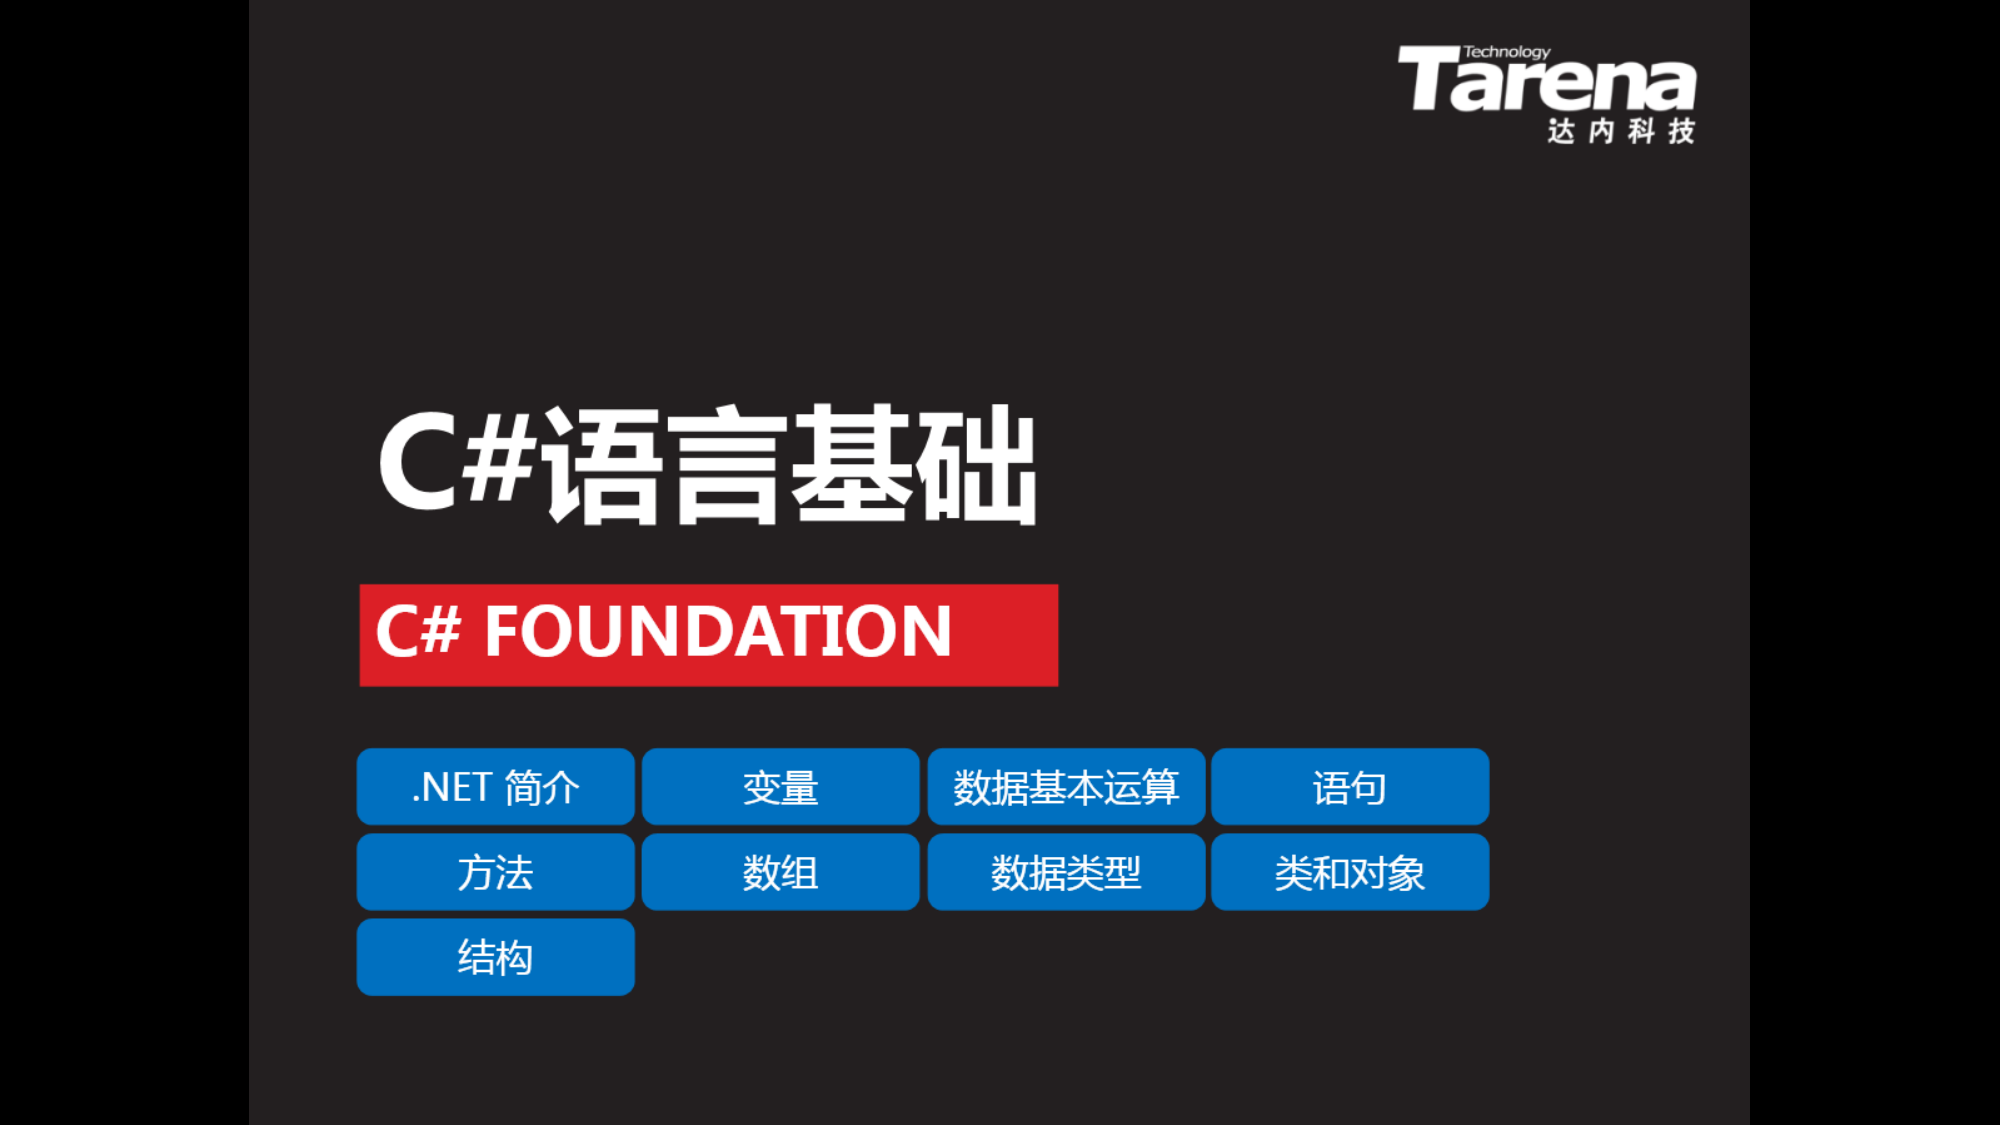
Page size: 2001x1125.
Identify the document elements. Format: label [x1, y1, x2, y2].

picture [249, 0, 1750, 1125]
